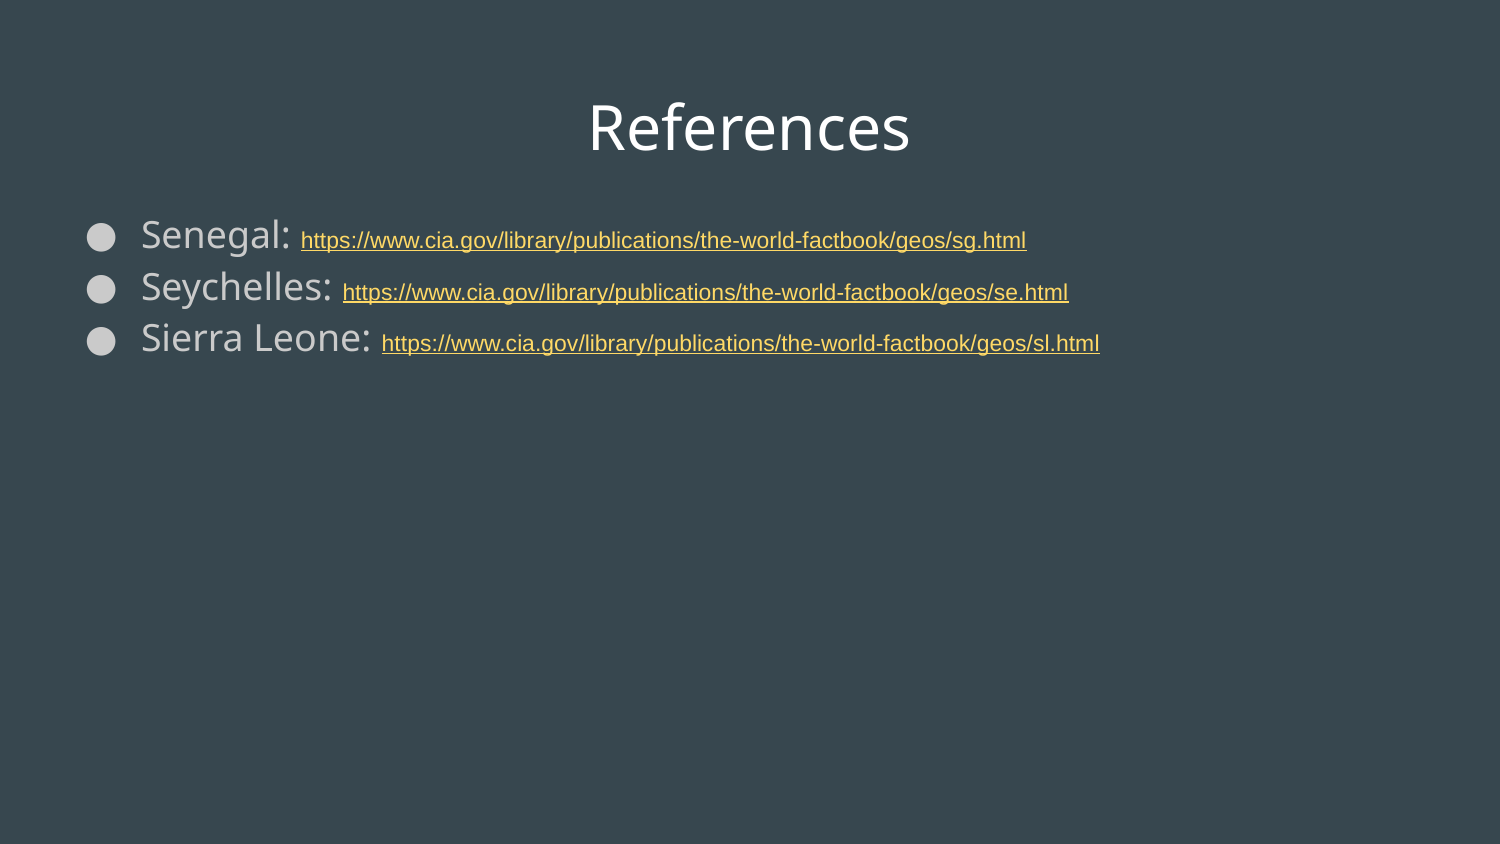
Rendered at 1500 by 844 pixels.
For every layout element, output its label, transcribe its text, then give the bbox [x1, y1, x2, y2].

list Senegal: https://www.cia.gov/library/publications/the-world-factbook/geos/sg.html Seychelles: https://www.cia.gov/library/publications/the-world-factbook/geos/se.html Sierra Leone: https://www.cia.gov/library/publications/the-world-factbook/geos/sl.html [51, 189, 1449, 750]
title References [51, 72, 1449, 167]
